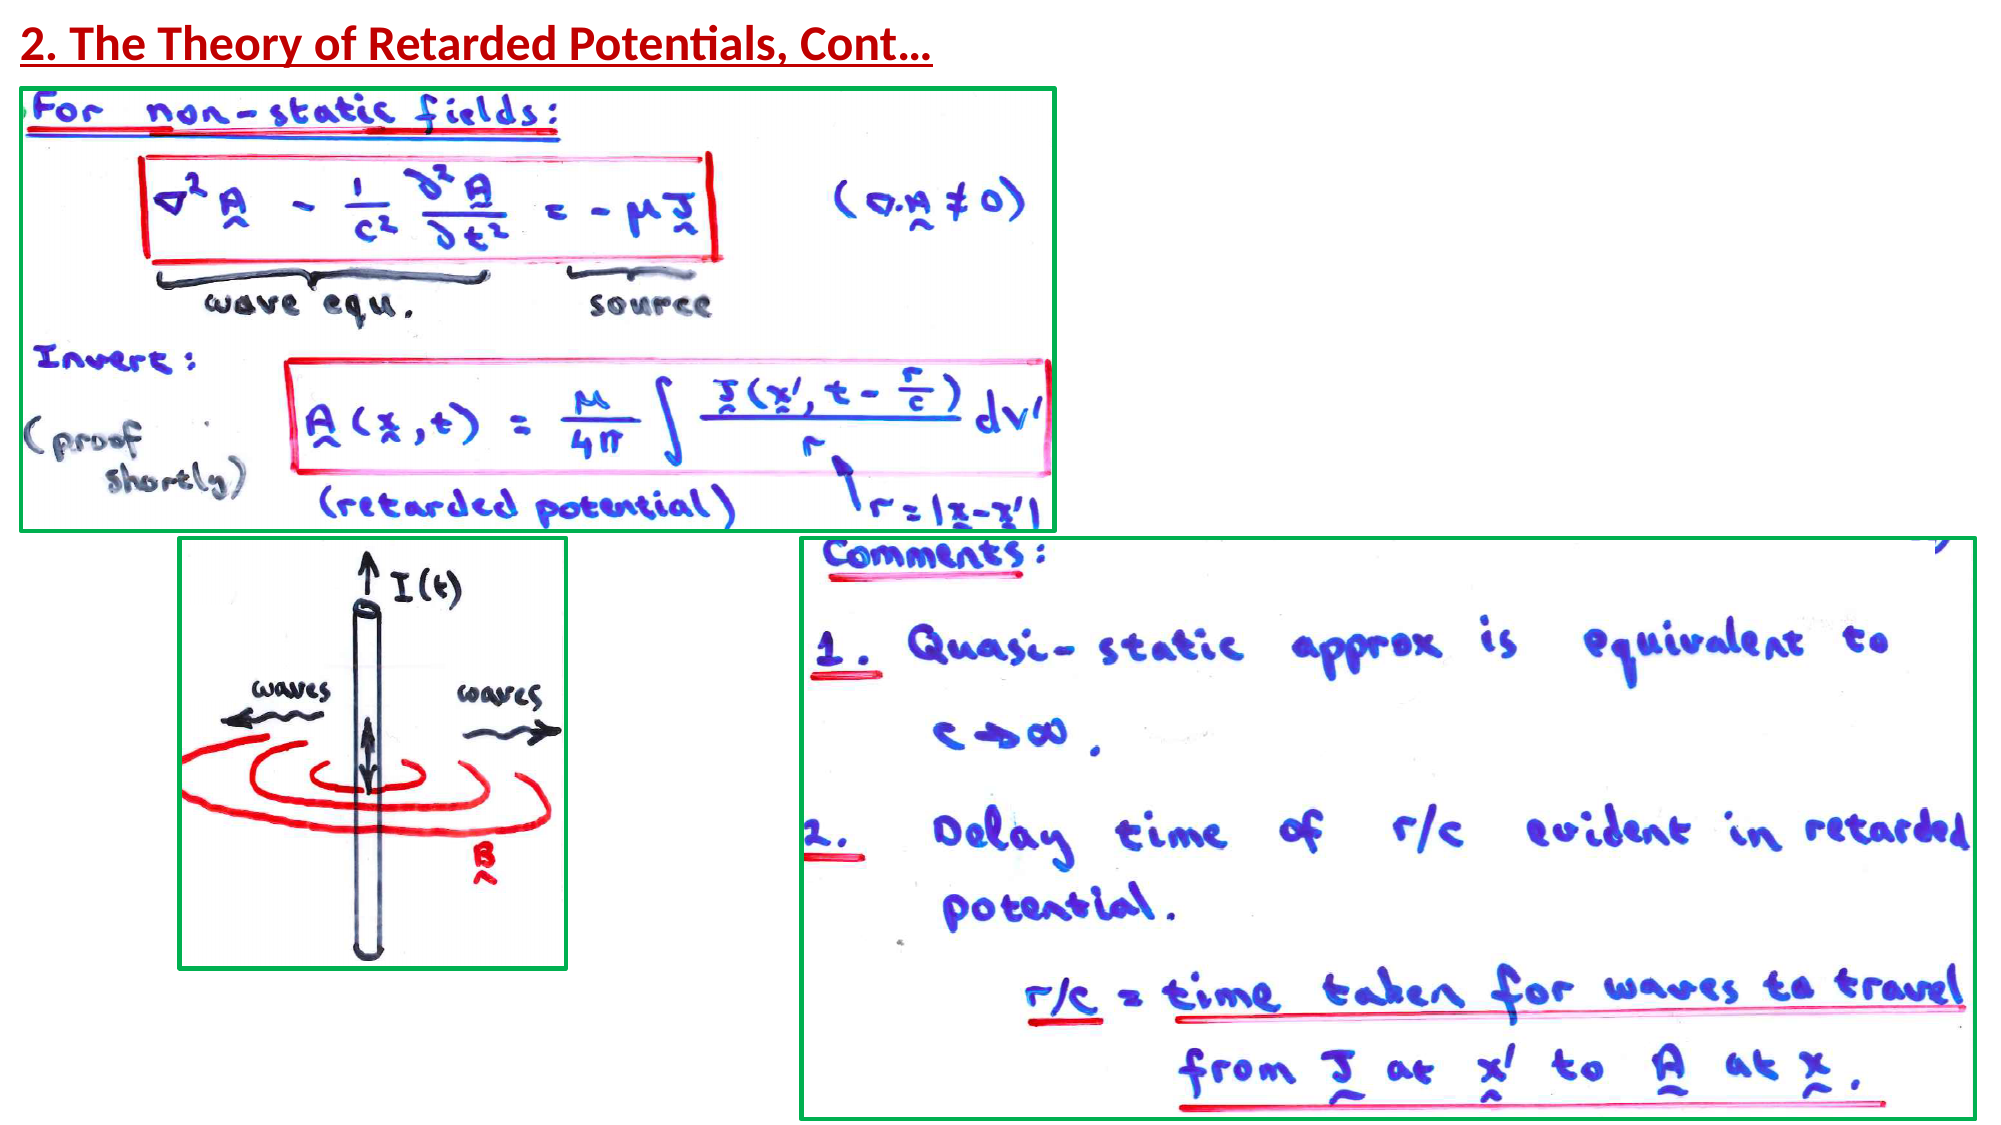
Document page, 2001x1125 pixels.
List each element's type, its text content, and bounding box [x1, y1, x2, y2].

picture [23, 90, 1053, 529]
picture [182, 540, 564, 967]
text_box 2. The Theory of Retarded Potentials, Cont… [5, 2, 949, 78]
picture [803, 540, 1973, 1117]
